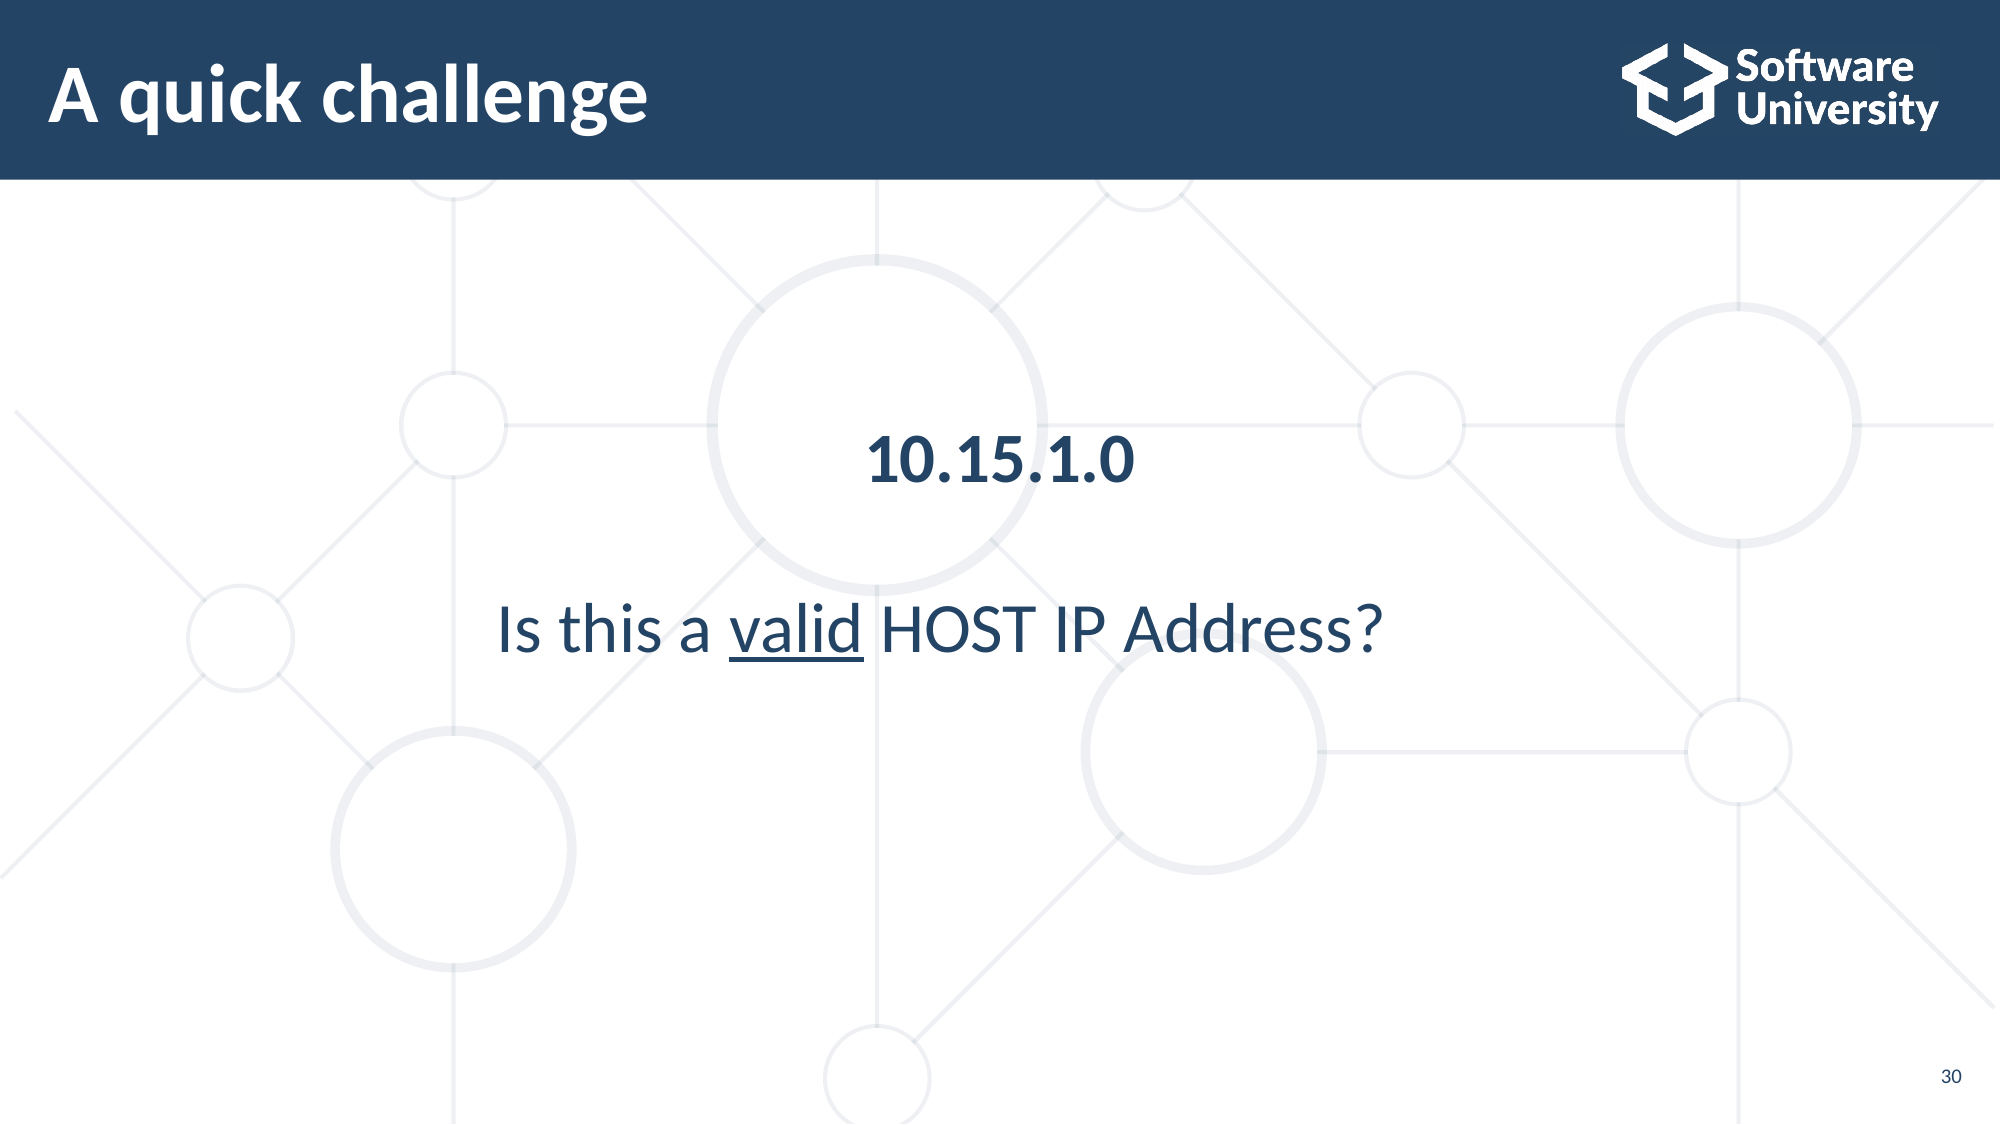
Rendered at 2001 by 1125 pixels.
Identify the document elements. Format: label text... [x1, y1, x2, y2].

title A quick challenge [31, 16, 1591, 162]
picture [1622, 43, 1939, 136]
text_box 10.15.1.0 Is this a valid HOST IP Address? [482, 404, 1518, 674]
slide_number 30 [1897, 1049, 1968, 1101]
